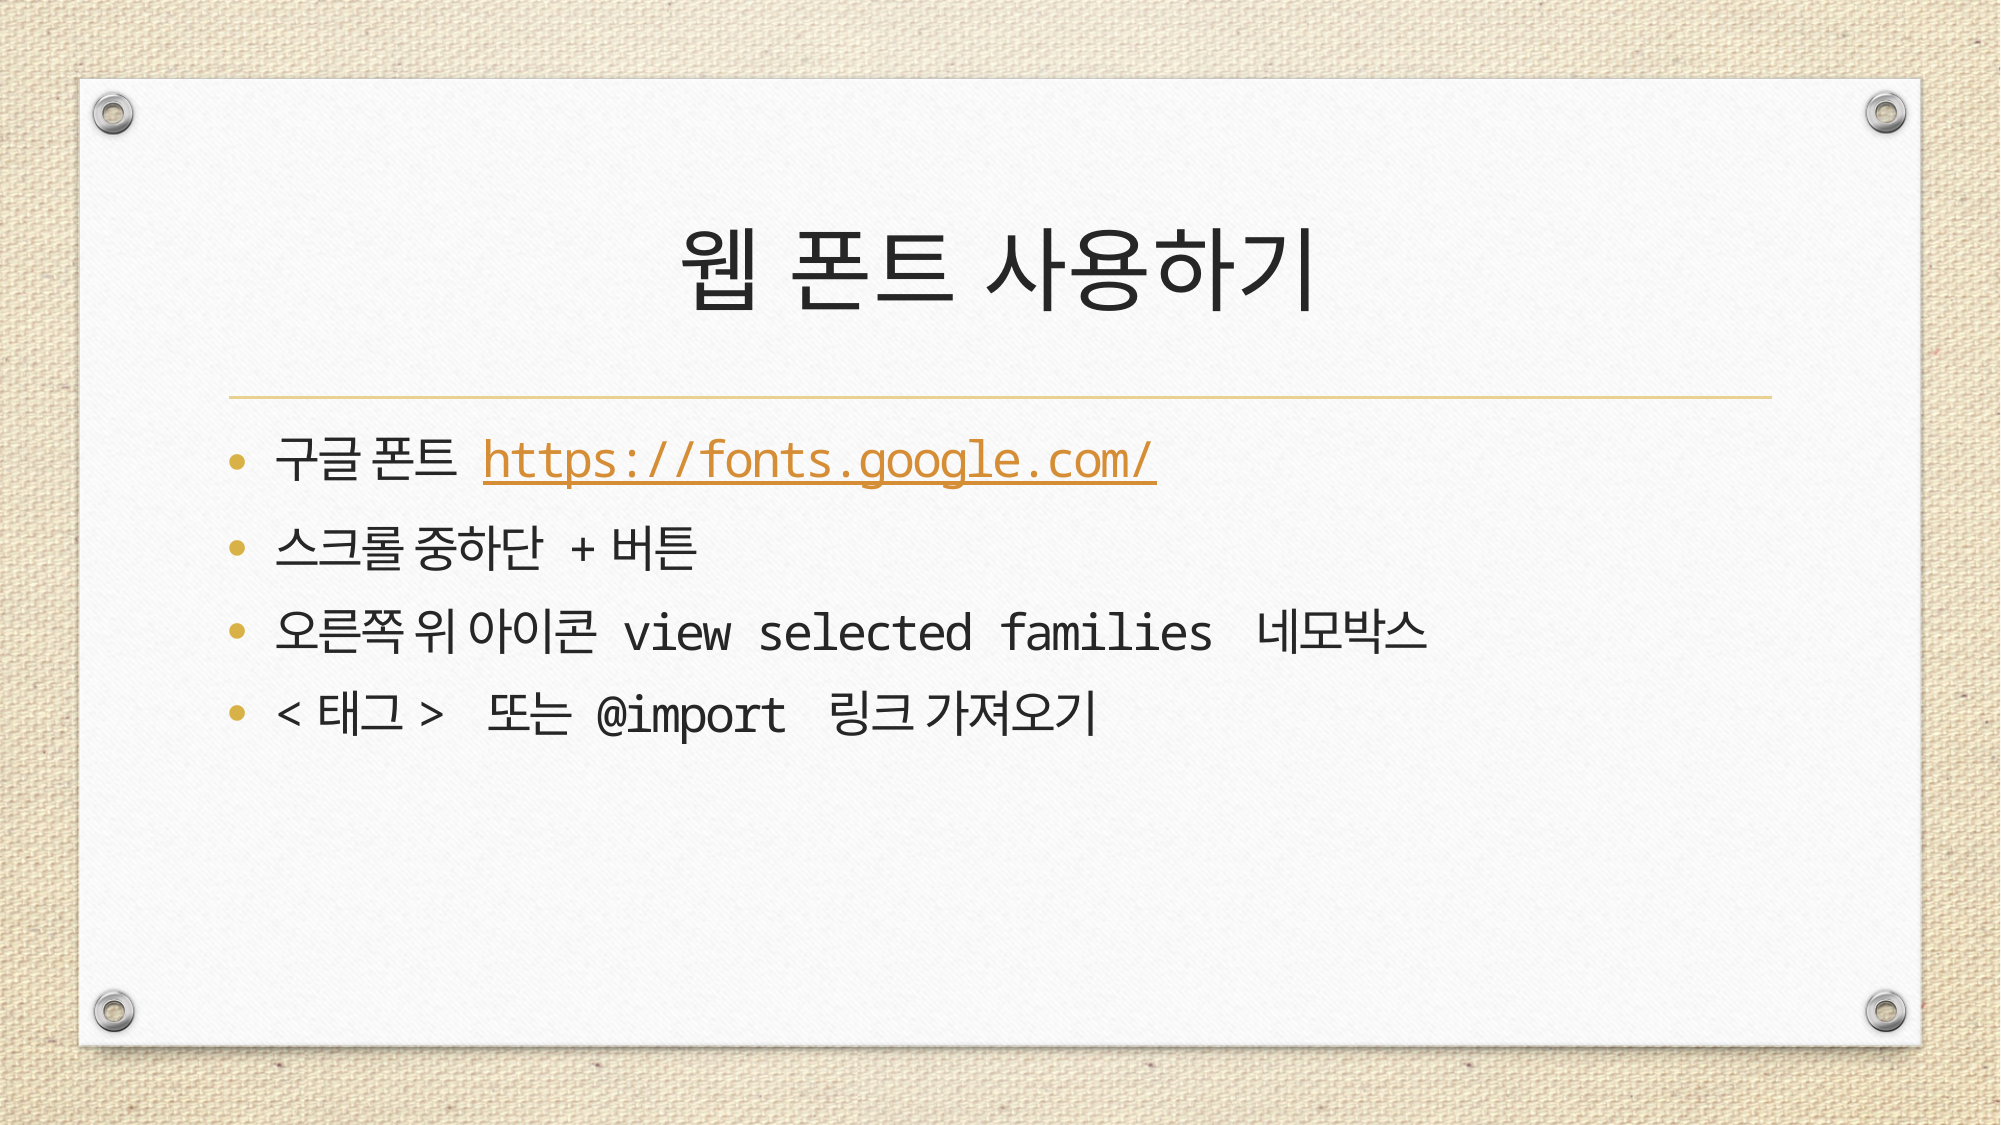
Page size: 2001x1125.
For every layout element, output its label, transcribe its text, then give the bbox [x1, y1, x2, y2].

picture [0, 0, 2001, 1125]
title 웹 폰트 사용하기 [212, 161, 1788, 375]
list 구글 폰트 https://fonts.google.com/ 스크롤 중하단 +버튼 오른쪽 위 아이콘 view selected families 네모박스 <태그> 또는 @import 링크 가져오기 [212, 419, 1788, 964]
